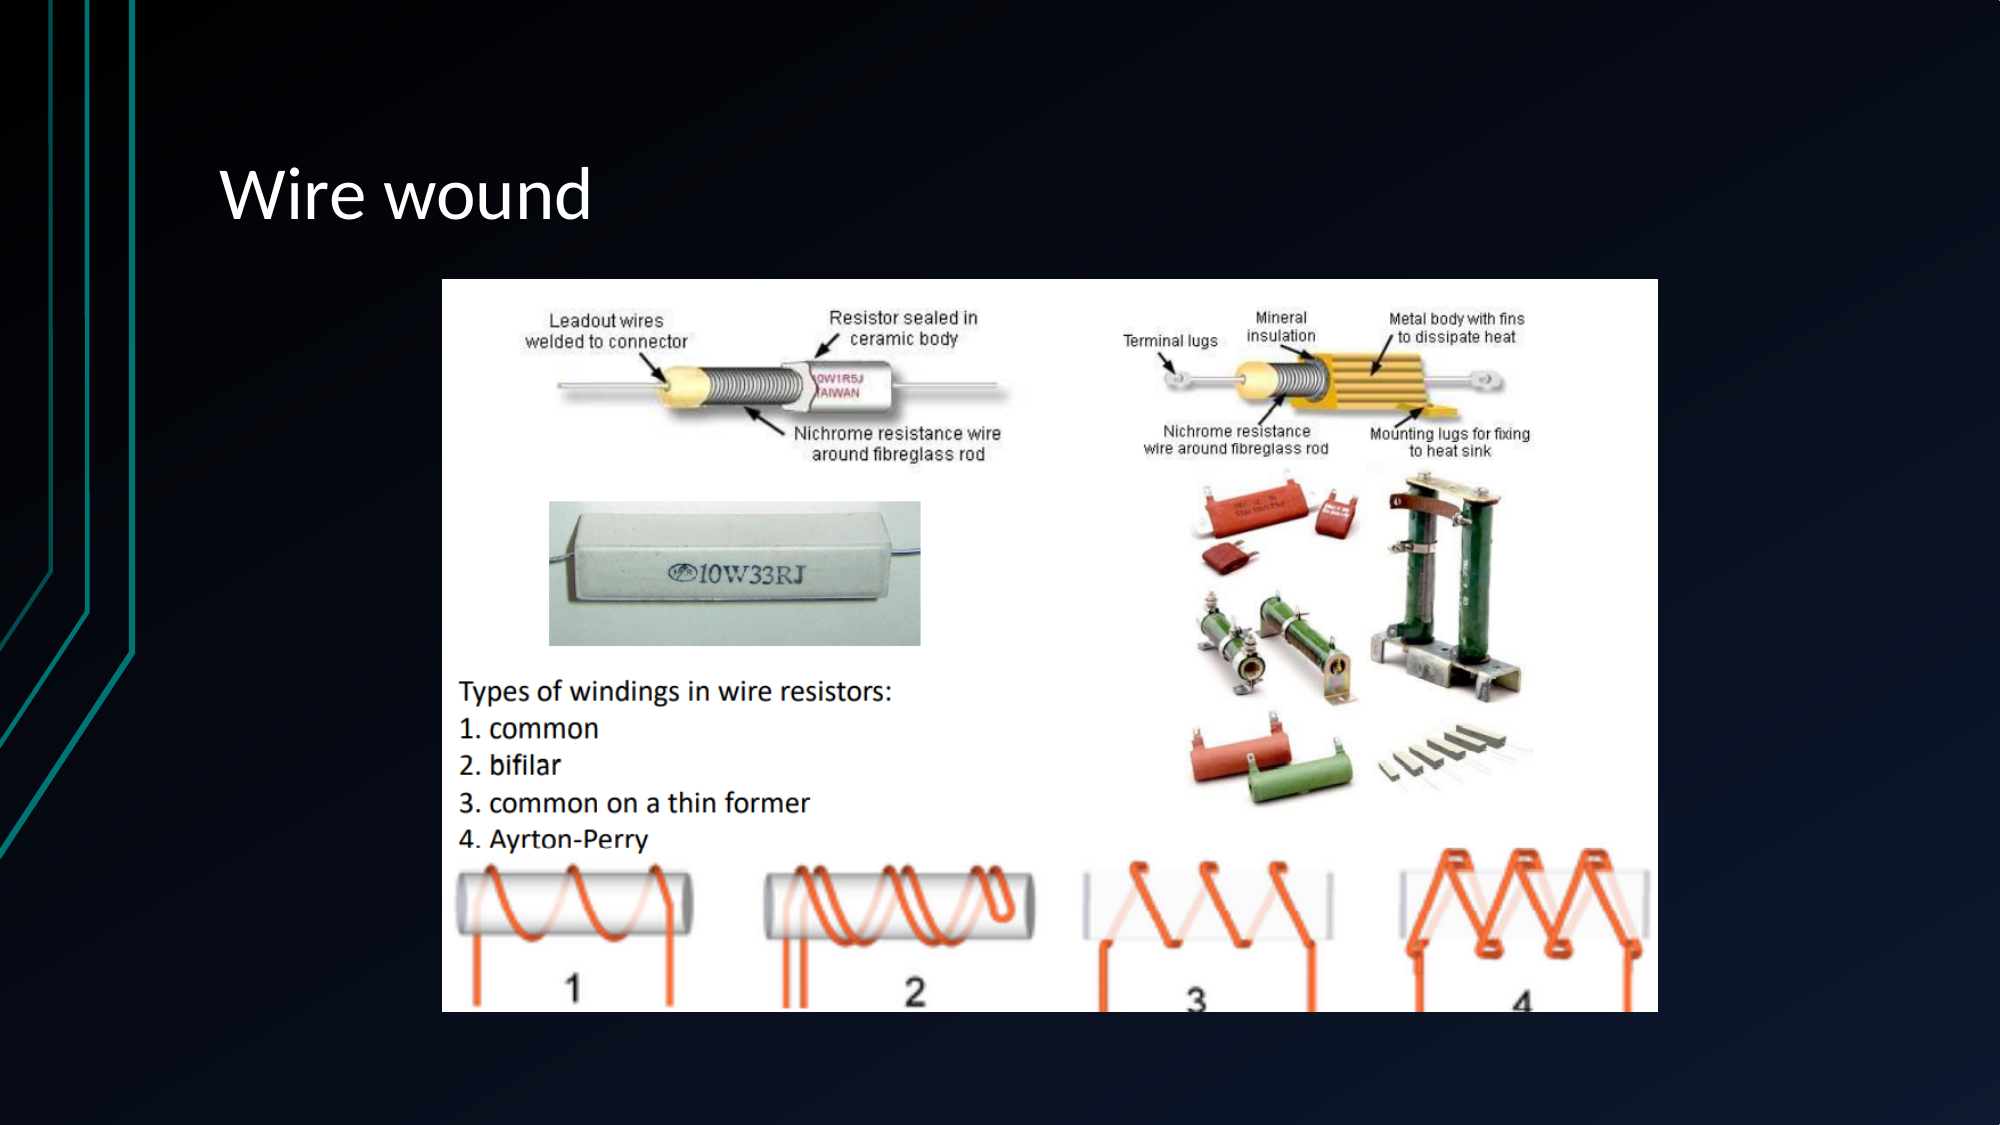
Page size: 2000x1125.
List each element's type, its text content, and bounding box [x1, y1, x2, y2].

title Wire wound [199, 45, 1900, 246]
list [442, 278, 1658, 1012]
